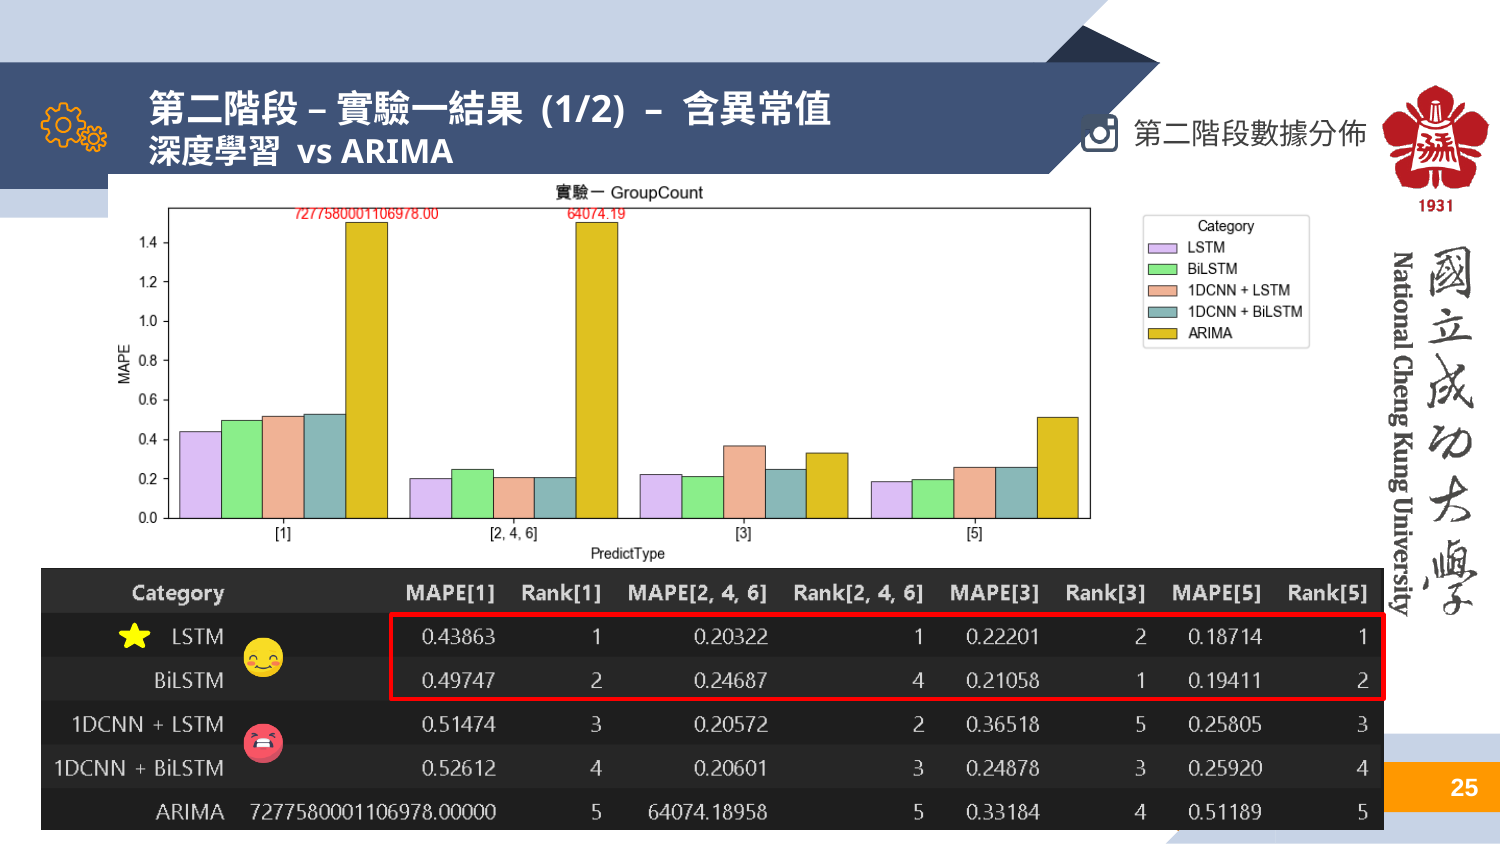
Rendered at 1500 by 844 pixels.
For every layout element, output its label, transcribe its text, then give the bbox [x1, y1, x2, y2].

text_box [41, 103, 107, 152]
text_box 第二階段數據分佈 [1118, 107, 1370, 158]
slide_number 25 [1388, 760, 1494, 813]
picture [1081, 114, 1118, 152]
title 第二階段 – 實驗一結果 (1/2) – 含異常值 深度學習 vs ARIMA [133, 64, 1035, 172]
picture [41, 80, 1494, 831]
